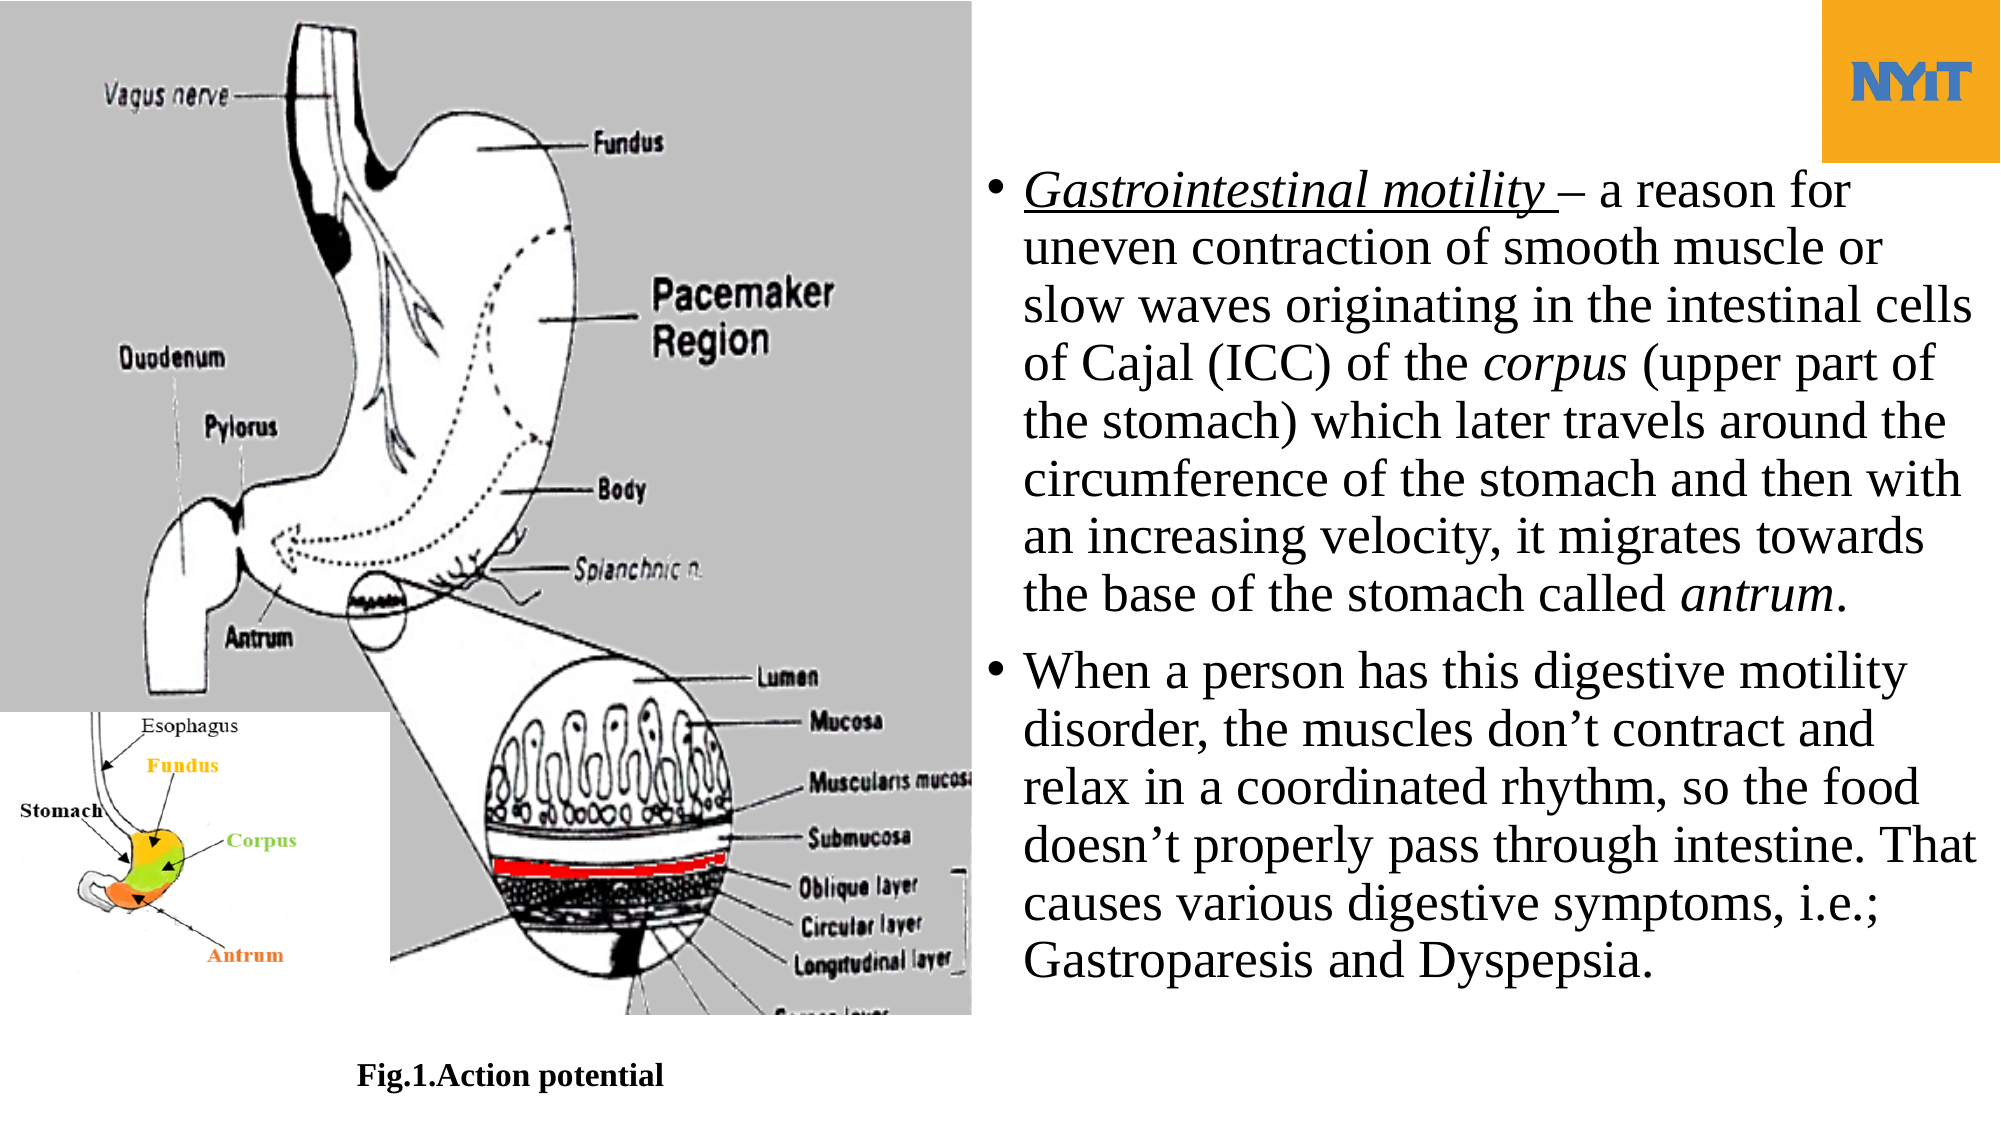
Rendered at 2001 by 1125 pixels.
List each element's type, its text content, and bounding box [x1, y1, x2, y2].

picture [1822, 0, 2000, 164]
text_box Fig.1.Action potential [85, 1046, 821, 1101]
list Gastrointestinal motility – a reason for uneven contraction of smooth muscle or slow waves originating in the intestinal cells of Cajal (ICC) of the corpus (upper part of the stomach) which later travels around the circumference of the stomach and then with an increasing velocity, it migrates towards the base of the stomach called antrum. When a person has this digestive motility disorder, the muscles don’t contract and relax in a coordinated rhythm, so the food doesn’t properly pass through intestine. That causes various digestive symptoms, i.e.; Gastroparesis and Dyspepsia. [971, 153, 2000, 1047]
picture [0, 0, 972, 1016]
